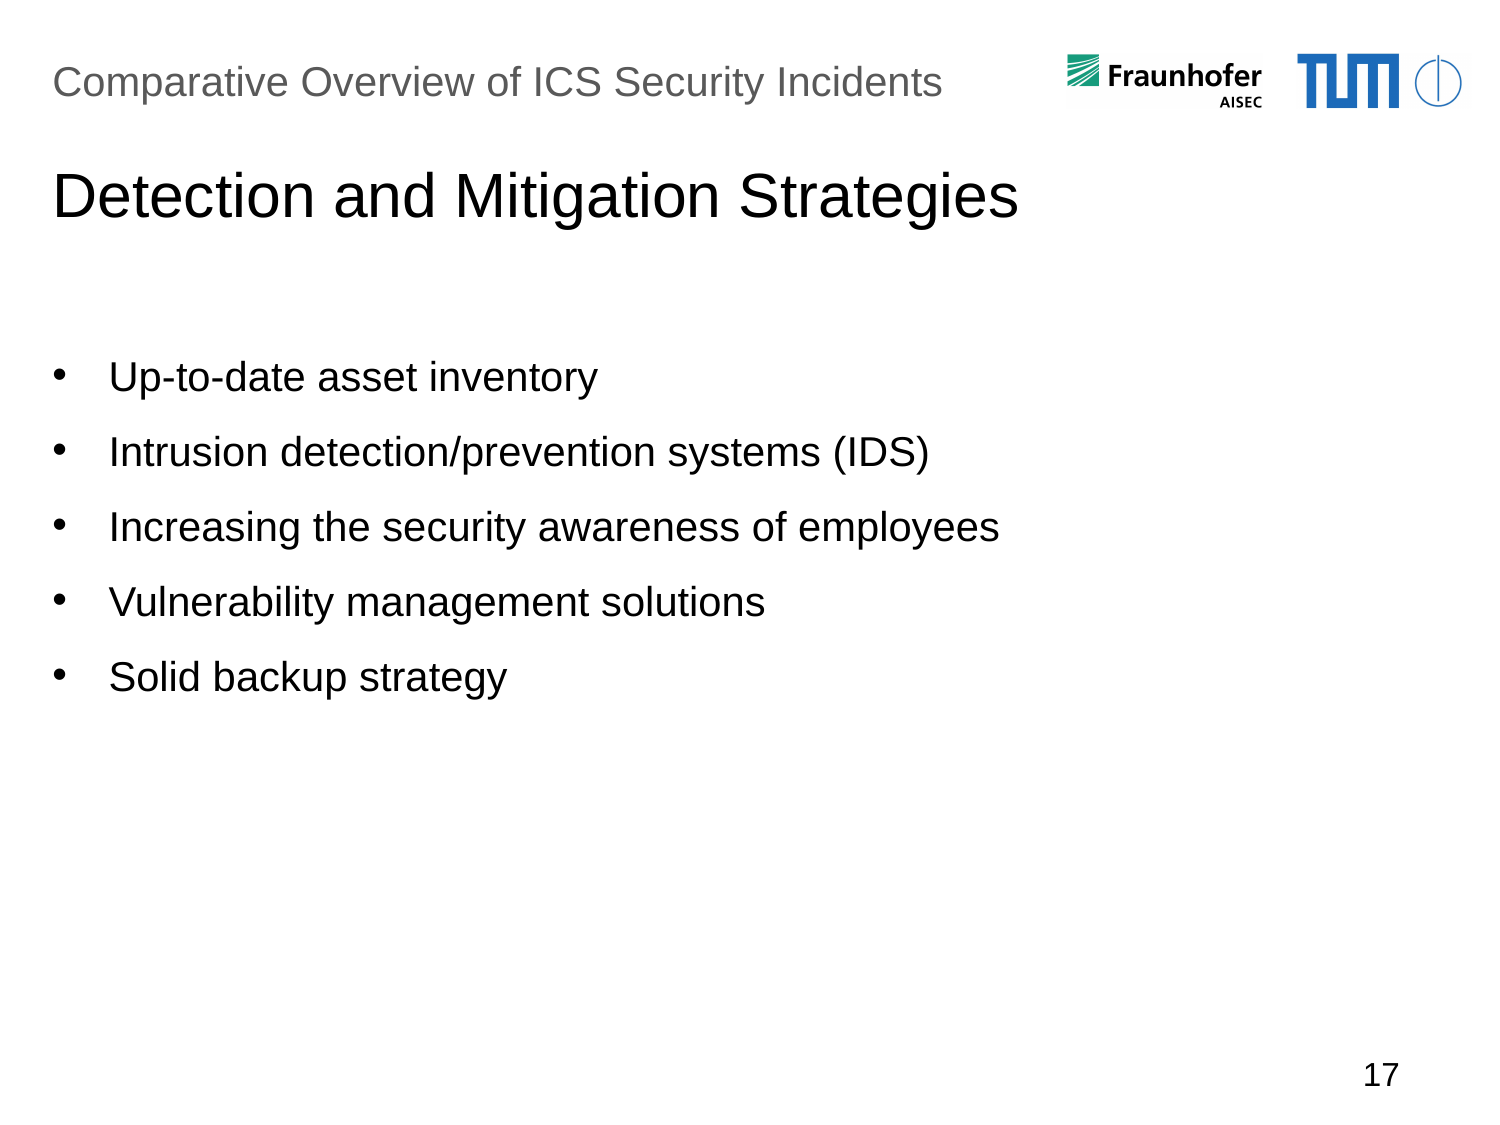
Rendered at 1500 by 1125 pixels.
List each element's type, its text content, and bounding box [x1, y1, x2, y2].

title Detection and Mitigation Strategies [52, 162, 1449, 231]
text_box 17 [1362, 1047, 1500, 1094]
list Up-to-date asset inventory Intrusion detection/prevention systems (IDS) Increasing the security awareness of employees Vulnerability management solutions Solid backup strategy [52, 324, 1449, 1003]
picture [1296, 53, 1472, 109]
picture [1066, 53, 1263, 109]
text_box Comparative Overview of ICS Security Incidents [52, 37, 951, 105]
